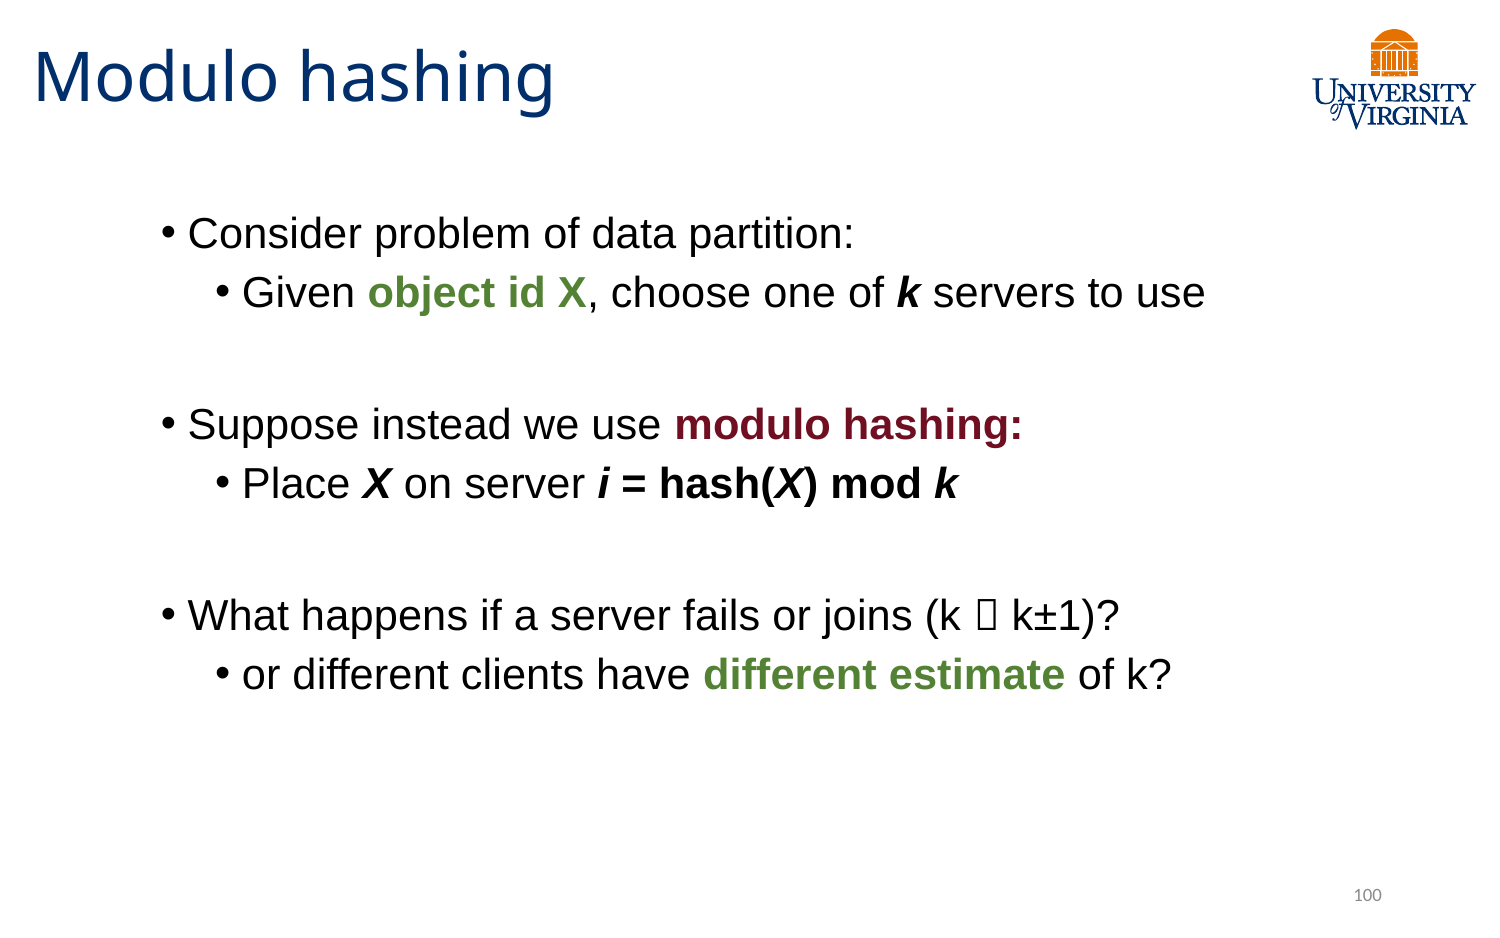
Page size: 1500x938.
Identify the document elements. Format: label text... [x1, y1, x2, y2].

slide_number 100 [1059, 868, 1397, 919]
title Modulo hashing [17, 14, 1297, 145]
list Consider problem of data partition: Given object id X, choose one of k servers to use Suppose instead we use modulo hashing: Place X on server i = hash(X) mod k What happens if a server fails or joins (k  k±1)? or different clients have different estimate of k? [145, 197, 1344, 711]
